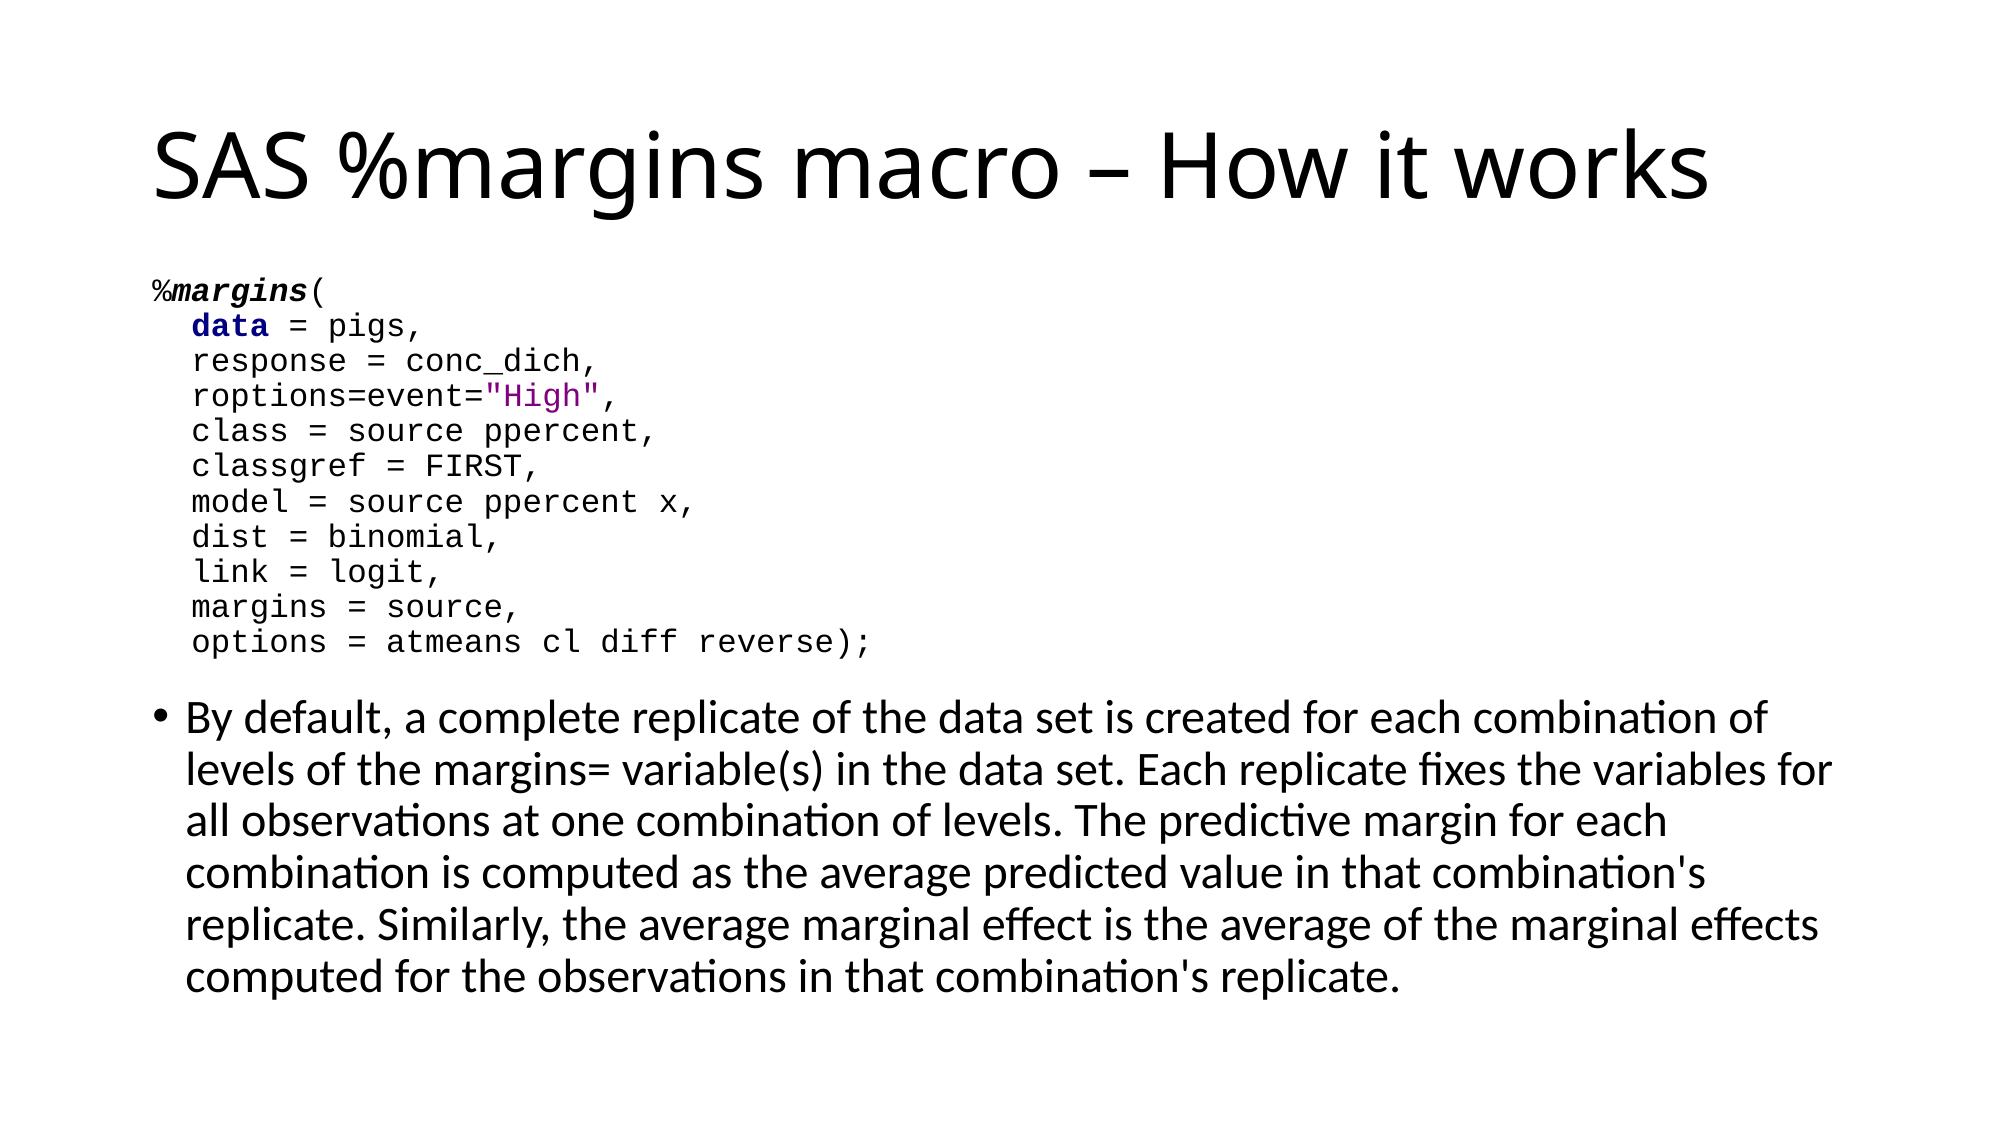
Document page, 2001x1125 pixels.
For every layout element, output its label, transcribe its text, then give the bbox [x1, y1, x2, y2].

title SAS %margins macro – How it works [137, 59, 1863, 265]
list %margins( data = pigs, response = conc_dich, roptions=event="High", class = source ppercent, classgref = FIRST, model = source ppercent x, dist = binomial, link = logit, margins = source, options = atmeans cl diff reverse); By default, a complete replicate of the data set is created for each combination of levels of the margins= variable(s) in the data set. Each replicate fixes the variables for all observations at one combination of levels. The predictive margin for each combination is computed as the average predicted value in that combination's replicate. Similarly, the average marginal effect is the average of the marginal effects computed for the observations in that combination's replicate. [137, 265, 1863, 1014]
